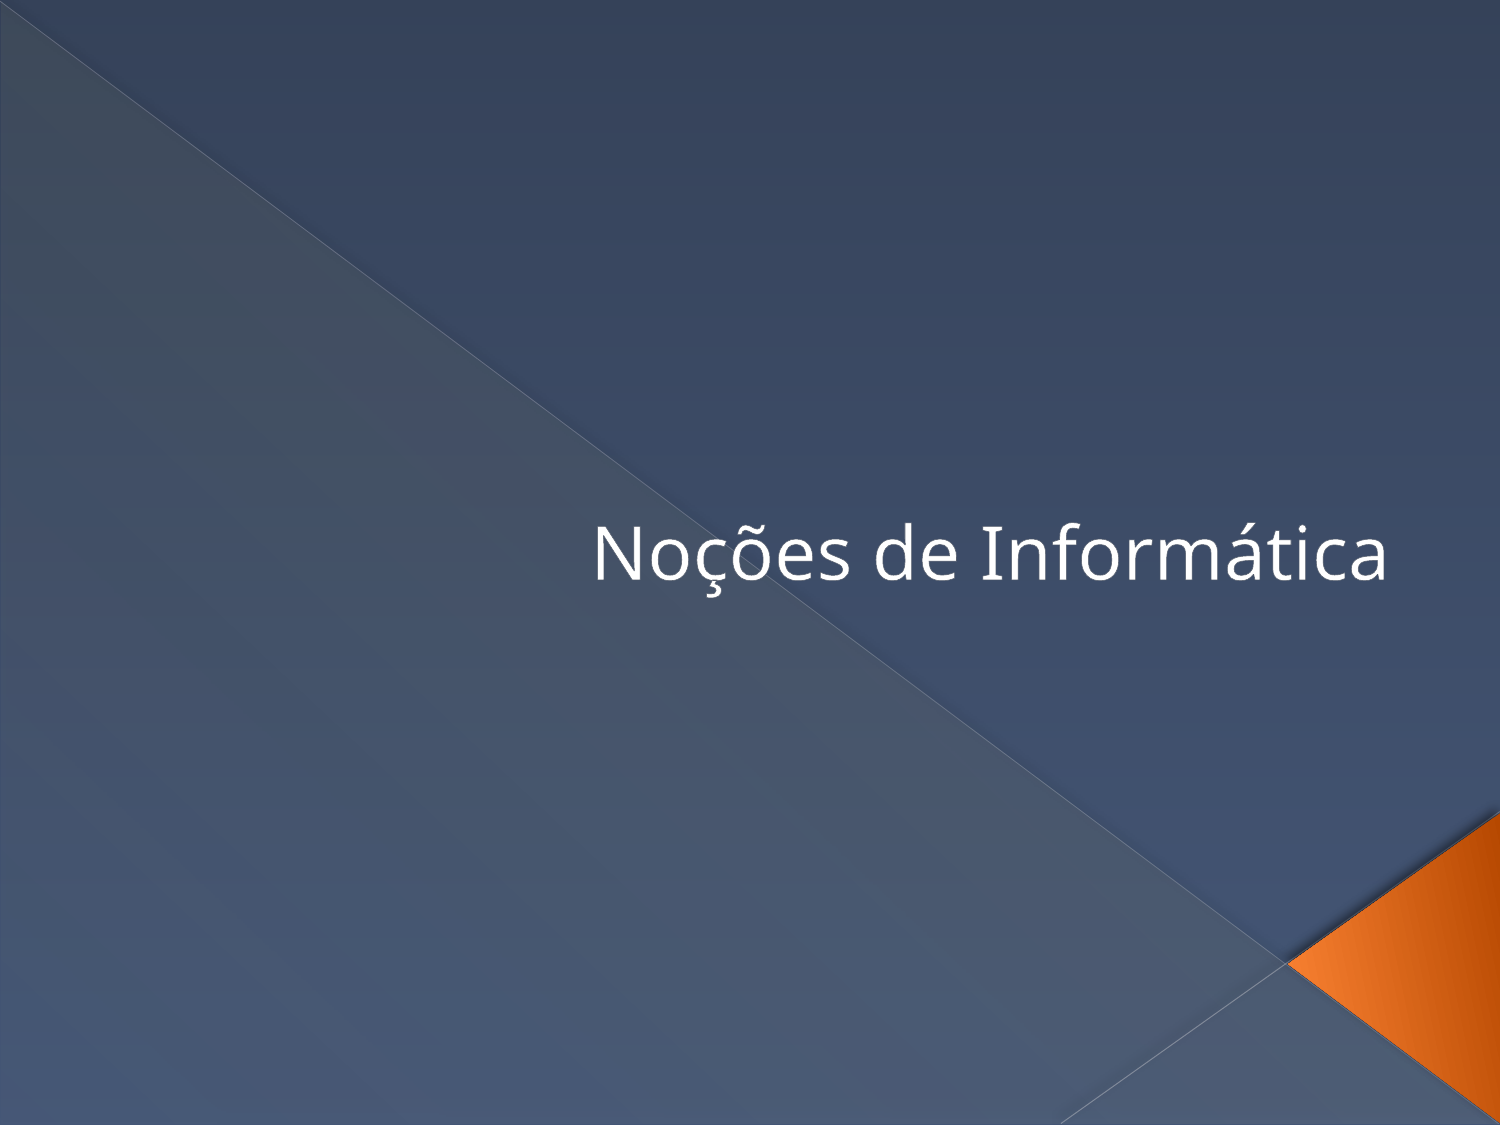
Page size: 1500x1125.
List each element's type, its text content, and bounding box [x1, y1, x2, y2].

subtitle Noções de Informática [88, 497, 1412, 786]
